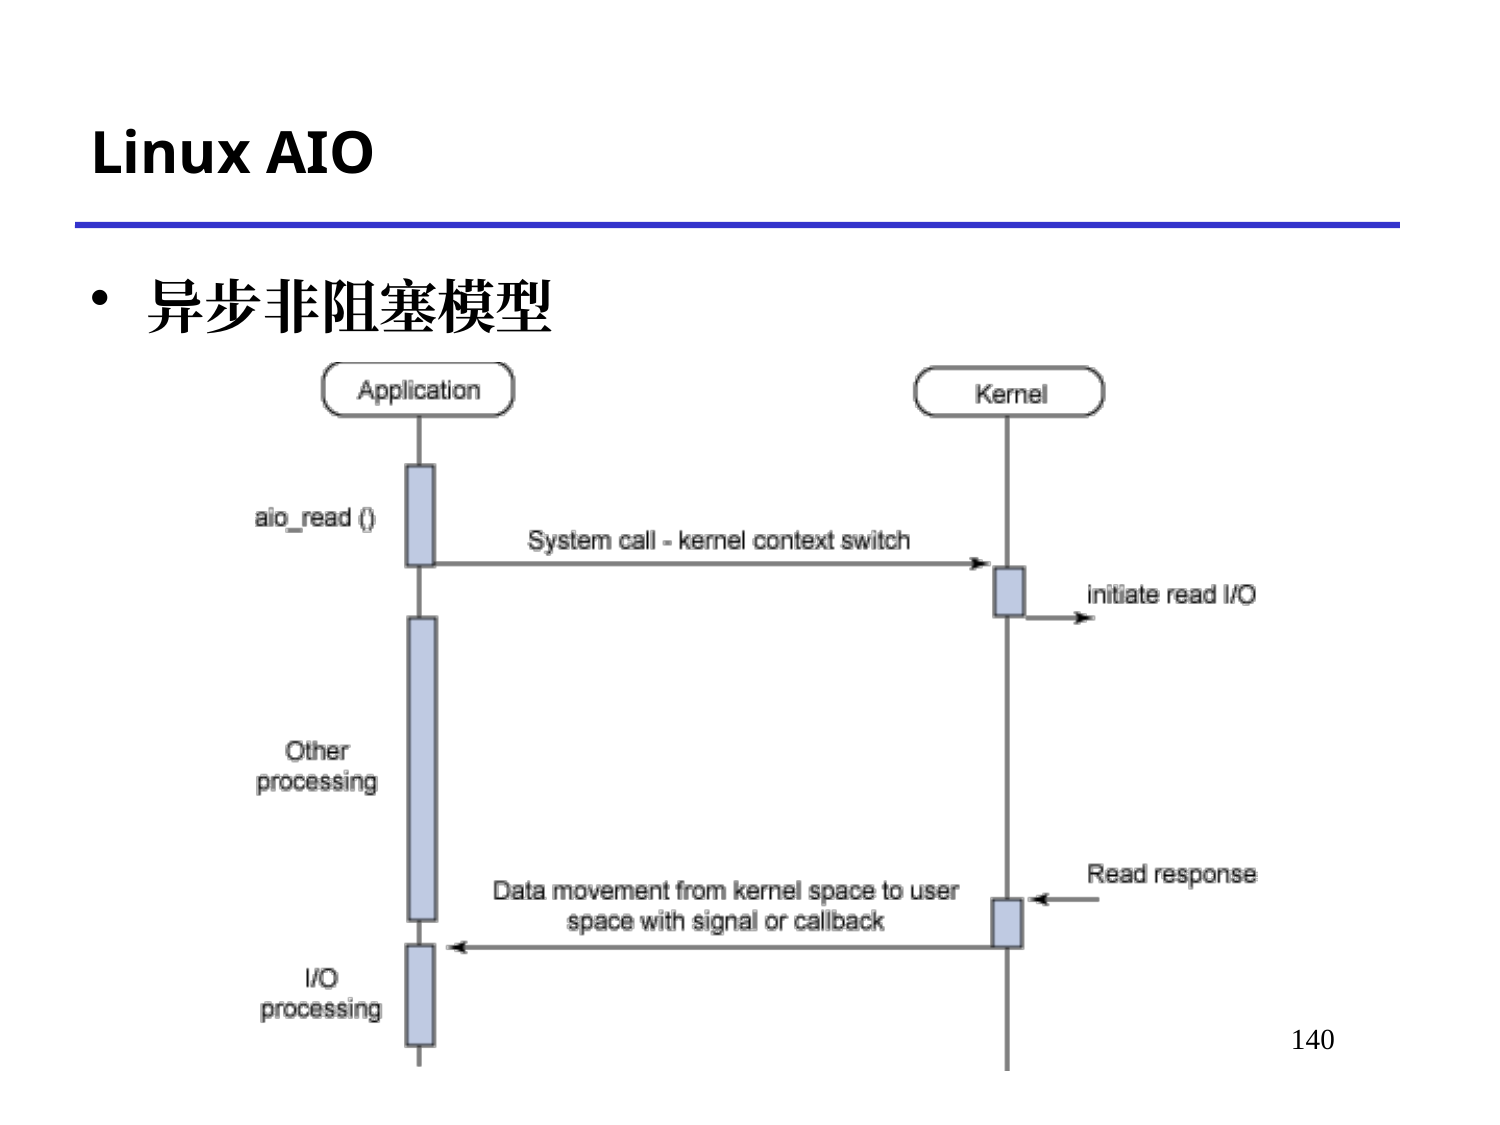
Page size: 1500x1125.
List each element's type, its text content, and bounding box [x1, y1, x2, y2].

picture [254, 362, 1258, 1071]
slide_number * [1137, 1012, 1350, 1088]
list 异步非阻塞模型 [75, 262, 1438, 988]
title Linux AIO [75, 75, 1400, 225]
